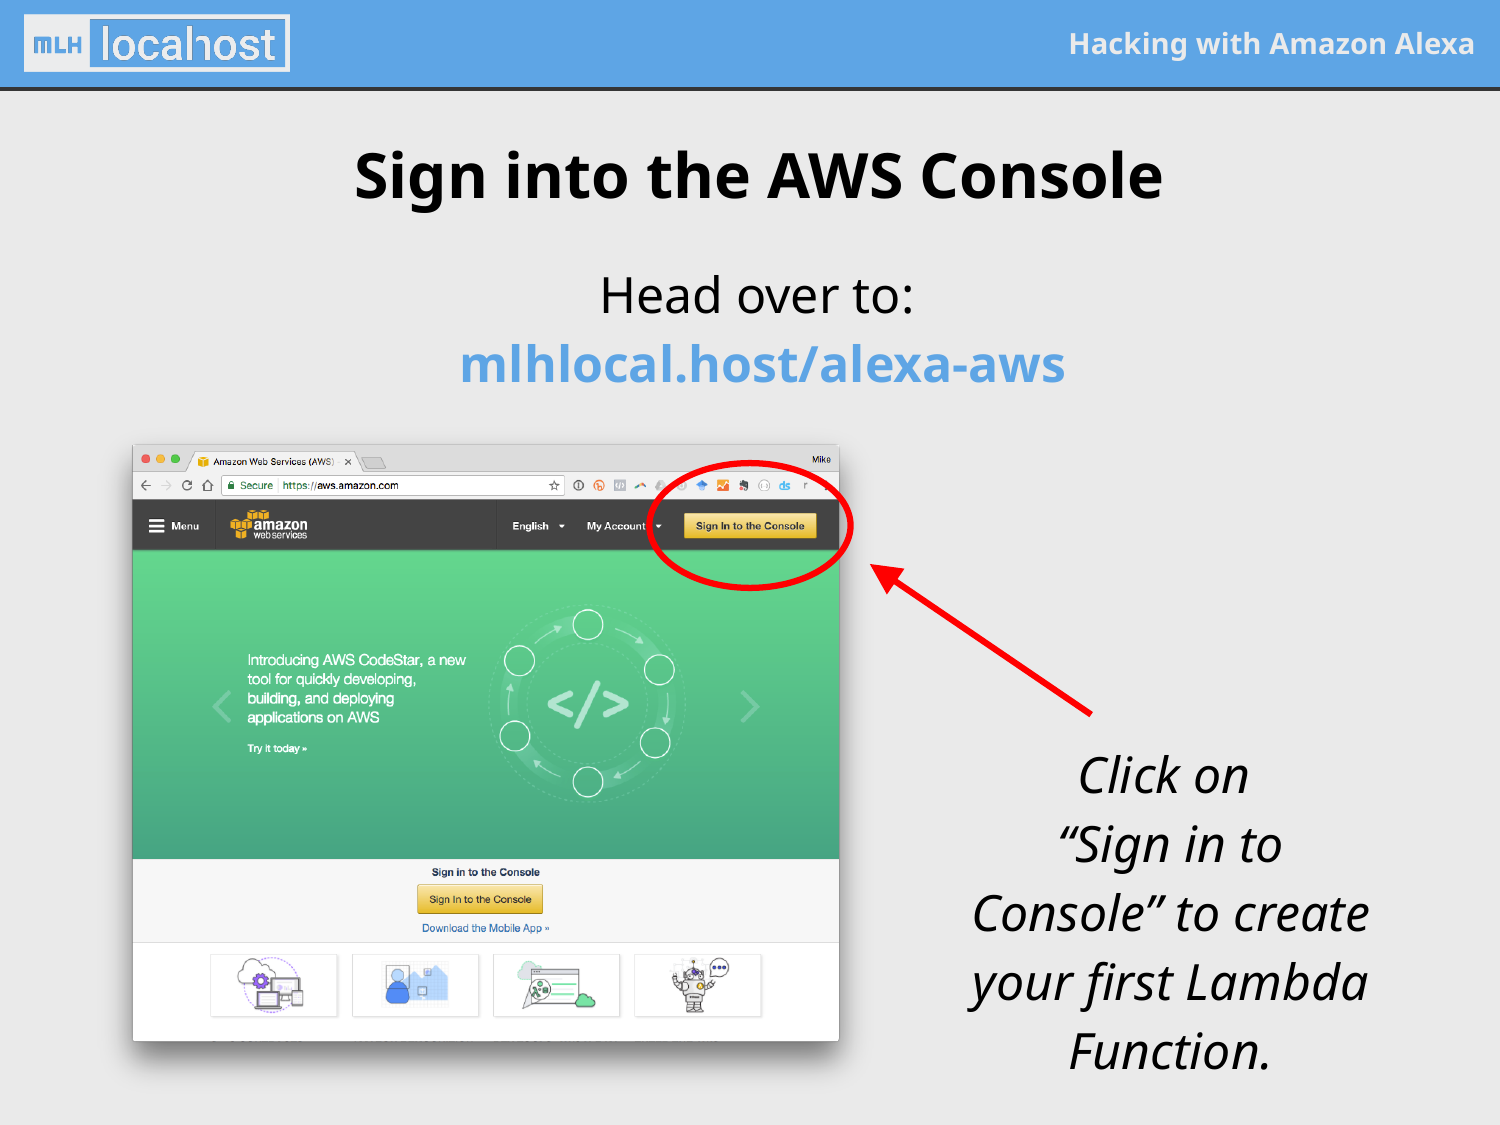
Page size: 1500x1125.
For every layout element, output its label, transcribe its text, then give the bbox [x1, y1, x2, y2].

text_box Head over to: mlhlocal.host/alexa-aws [0, 241, 1500, 407]
picture [24, 14, 290, 72]
title Sign into the AWS Console [36, 106, 1484, 241]
text_box Click on “Sign in to Console” to create your first Lambda Function. [940, 745, 1402, 1069]
picture [90, 421, 880, 1100]
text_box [869, 563, 1092, 715]
